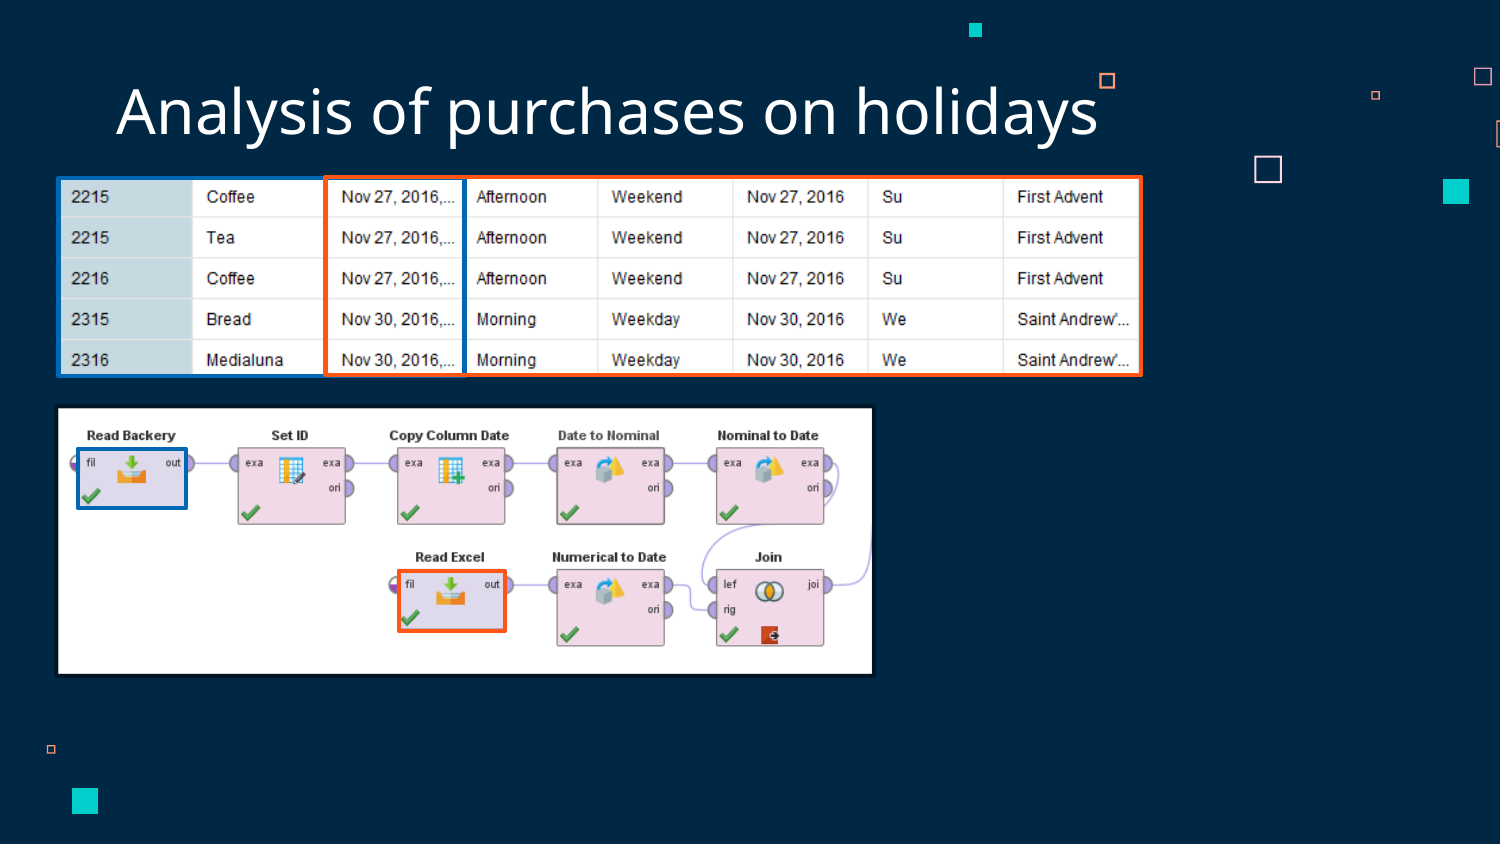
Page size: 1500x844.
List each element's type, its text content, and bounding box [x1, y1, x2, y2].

picture [58, 177, 1142, 377]
title Analysis of purchases on holidays [101, 67, 1148, 163]
picture [58, 408, 872, 674]
